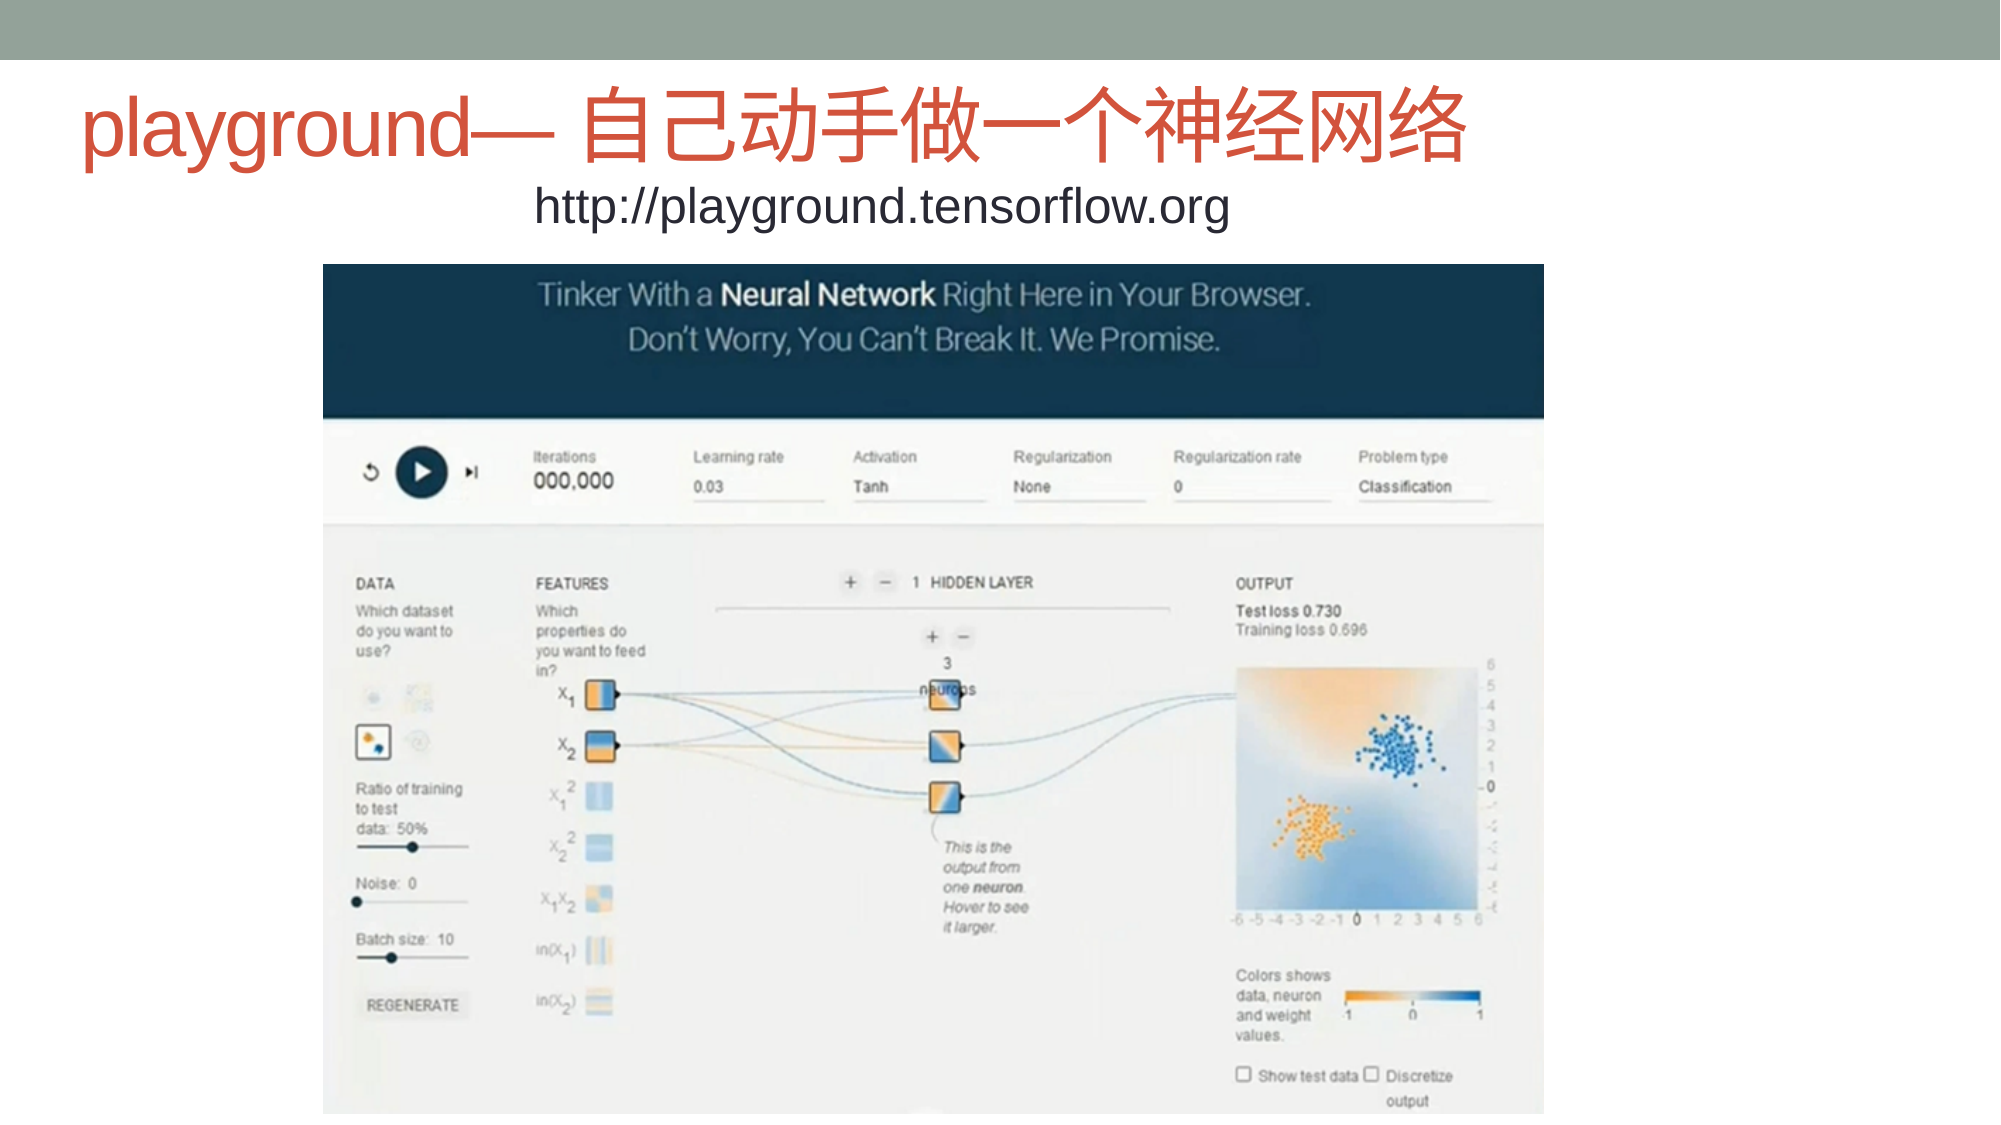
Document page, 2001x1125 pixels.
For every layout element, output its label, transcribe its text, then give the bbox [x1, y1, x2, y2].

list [323, 264, 1544, 1114]
title playground—自己动手做一个神经网络 [65, 41, 1866, 204]
text_box http://playground.tensorflow.org [488, 166, 1277, 241]
